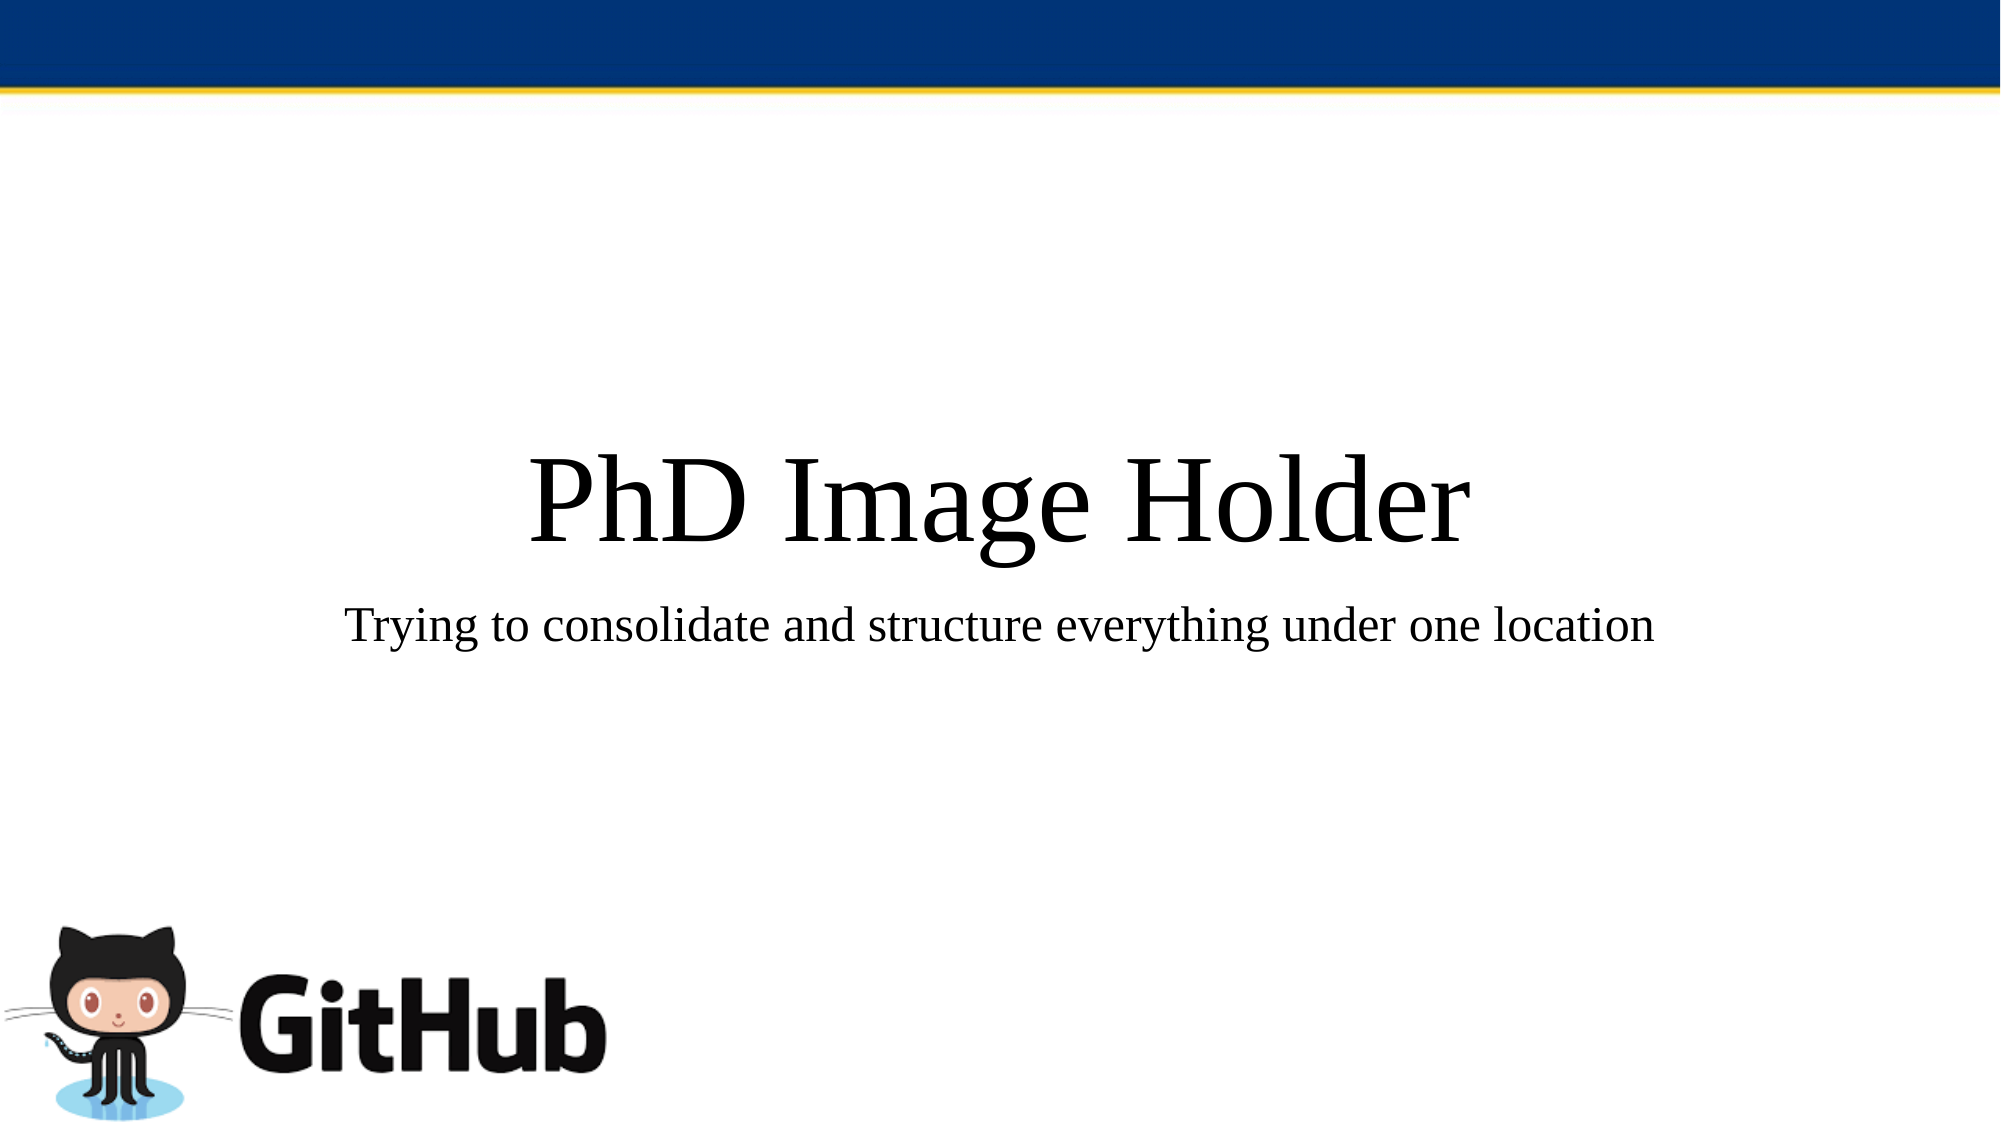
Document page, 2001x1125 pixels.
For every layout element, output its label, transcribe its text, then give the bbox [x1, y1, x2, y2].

picture [0, 0, 2001, 1125]
subtitle Trying to consolidate and structure everything under one location [249, 590, 1750, 863]
title PhD Image Holder [249, 184, 1750, 576]
